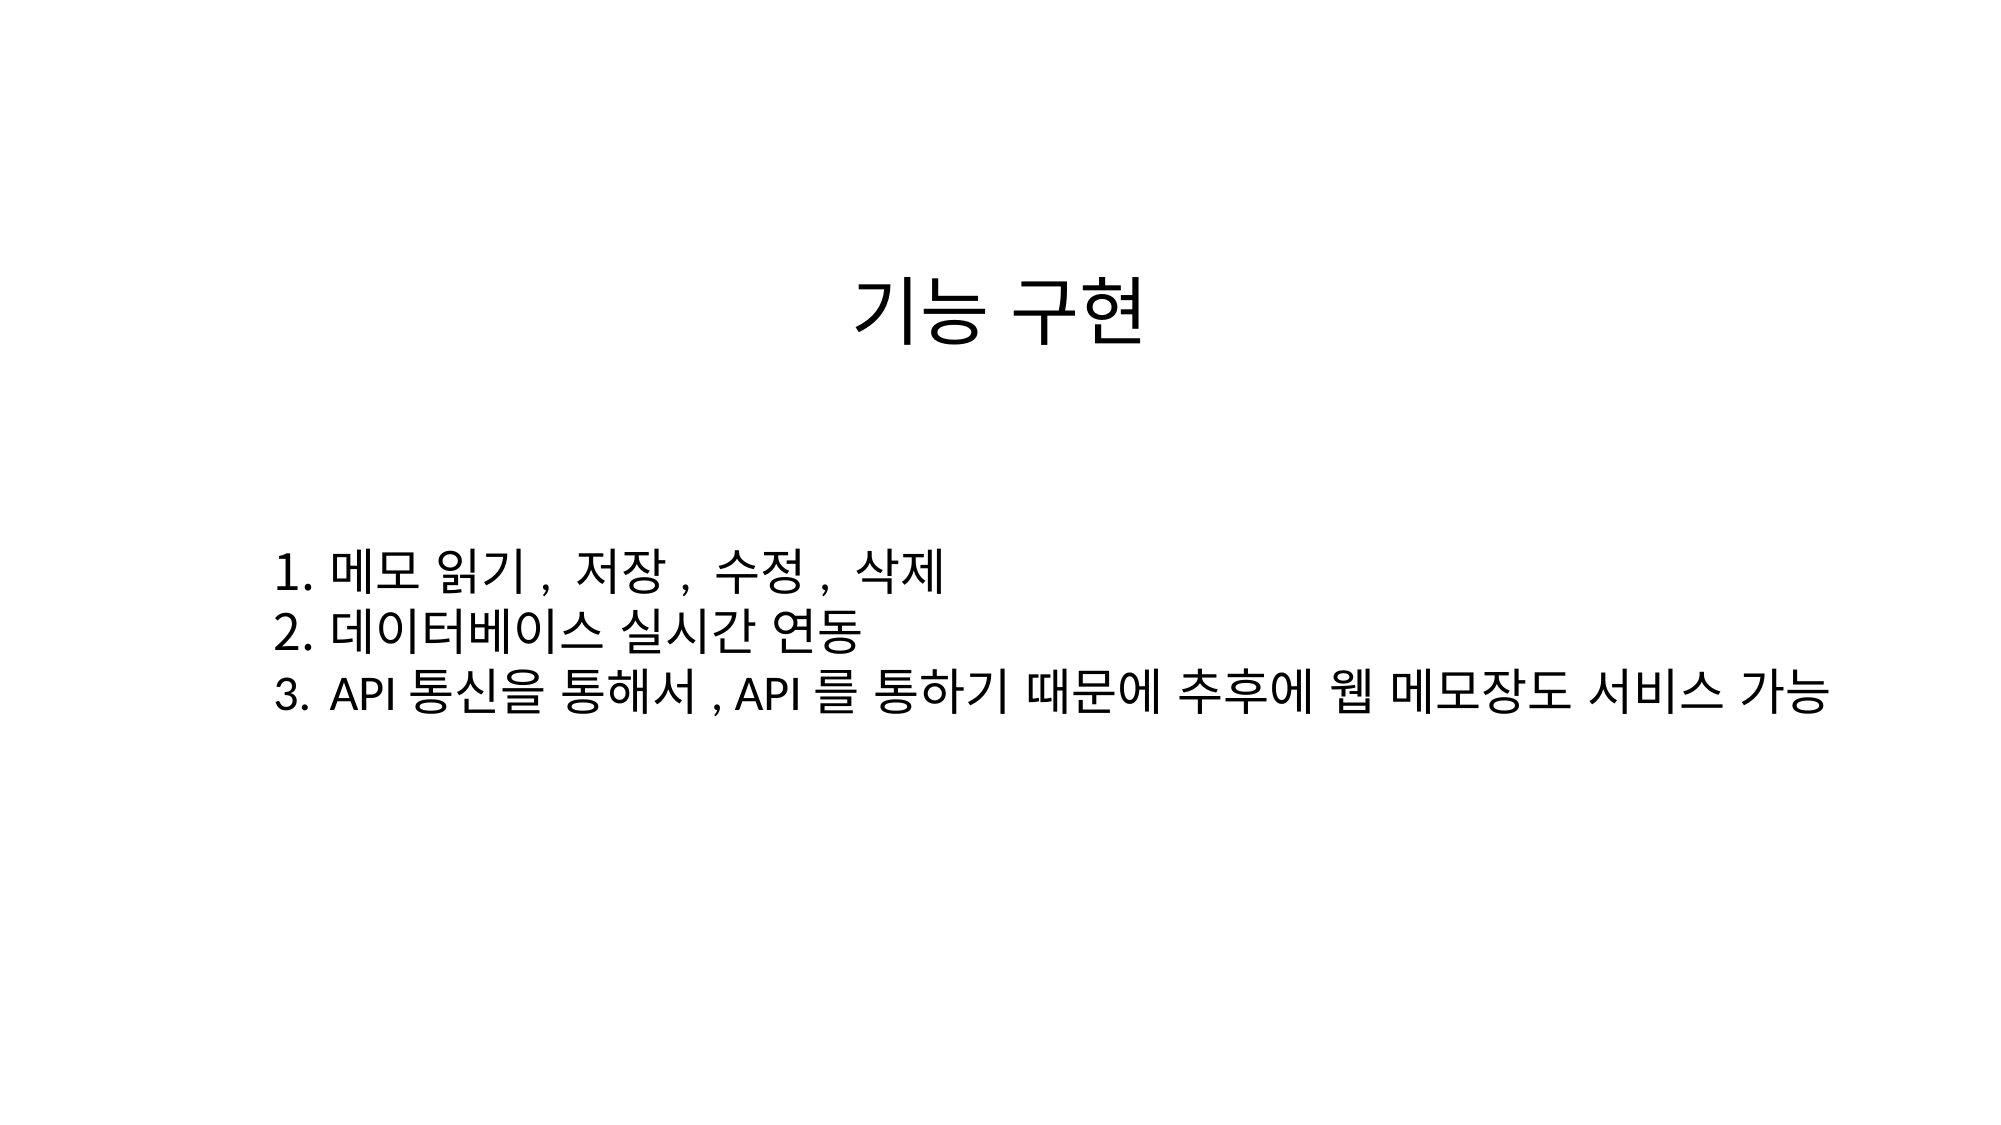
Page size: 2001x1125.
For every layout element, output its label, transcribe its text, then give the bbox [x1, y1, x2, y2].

text_box 기능 구현 [836, 256, 1164, 362]
text_box 메모 읽기, 저장, 수정, 삭제 데이터베이스 실시간 연동 API통신을 통해서, API를 통하기 때문에 추후에 웹 메모장도 서비스 가능 [258, 532, 1847, 788]
